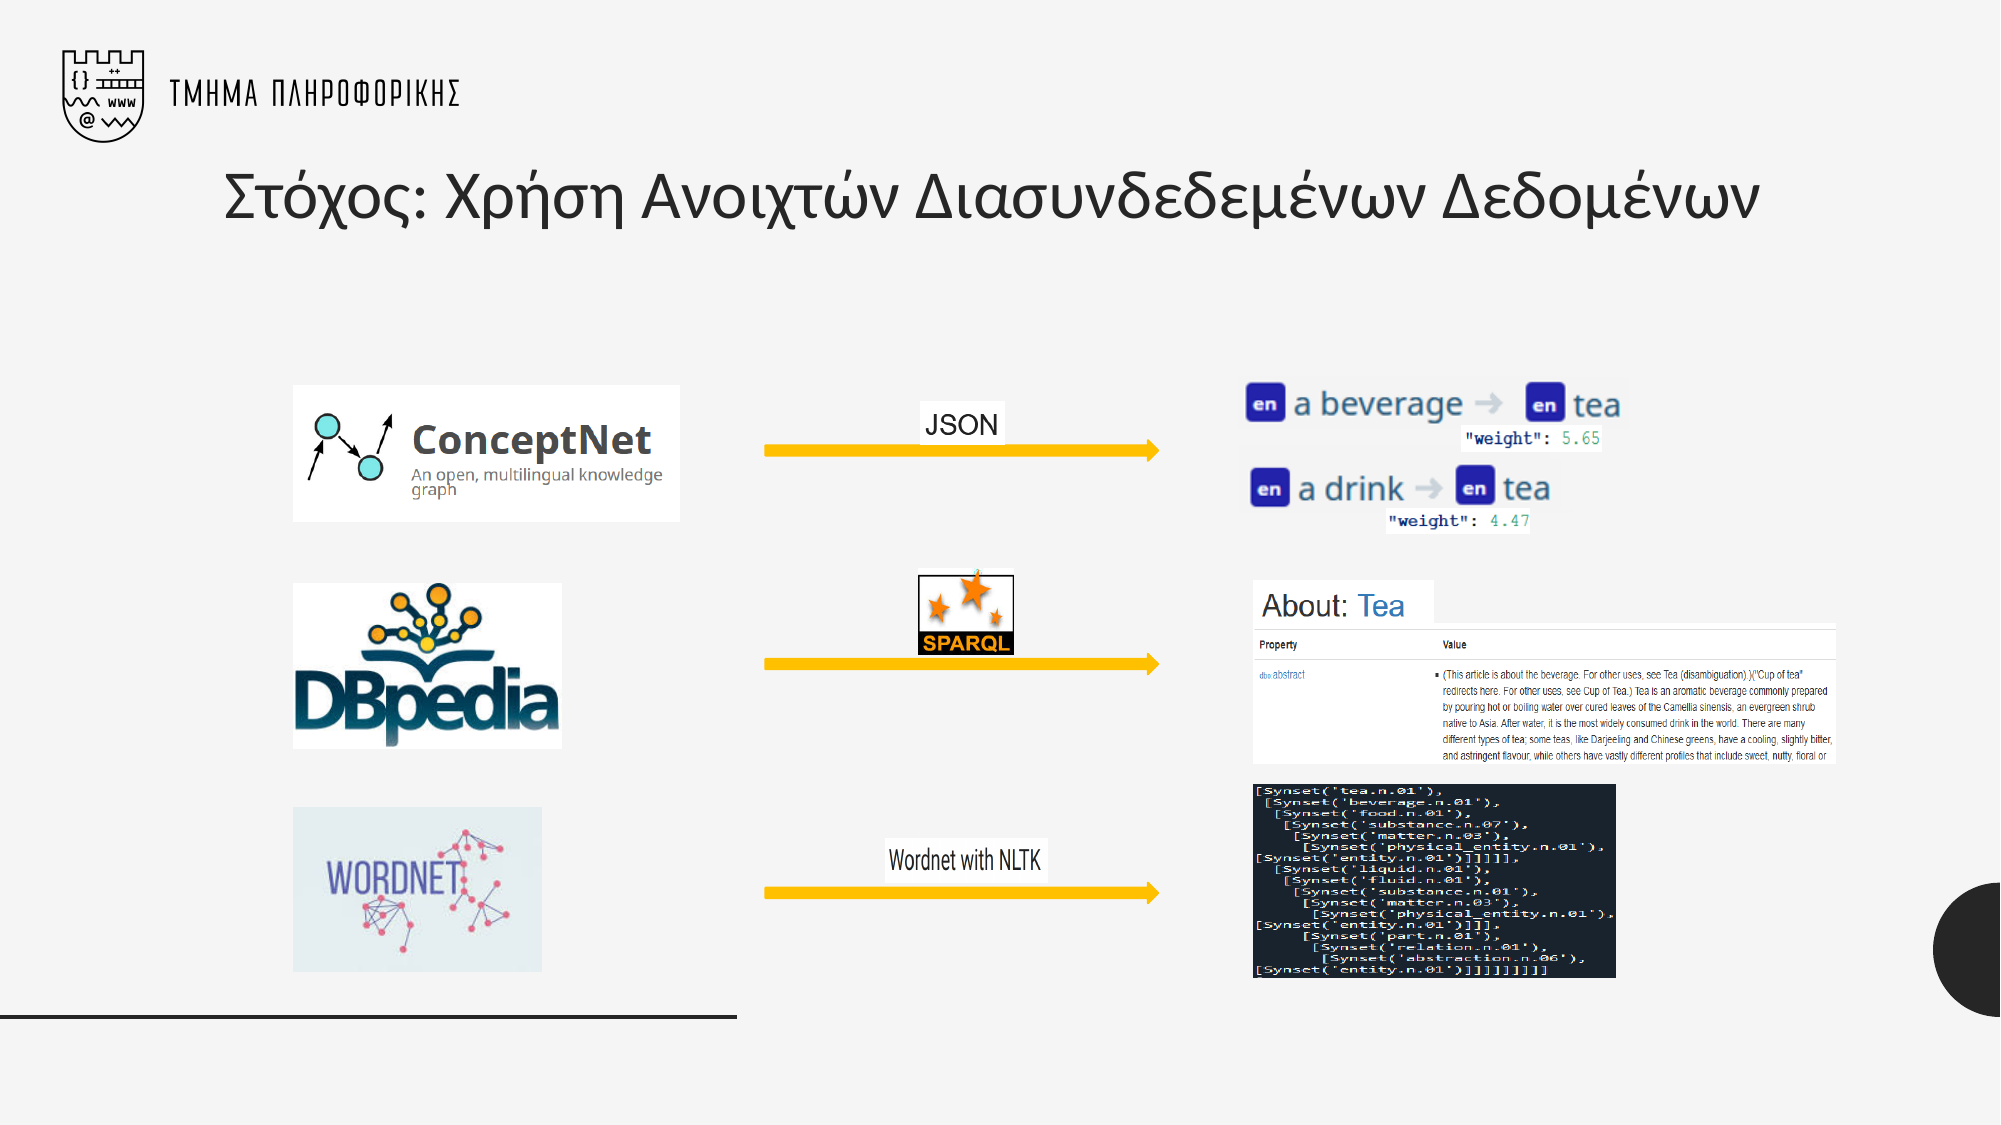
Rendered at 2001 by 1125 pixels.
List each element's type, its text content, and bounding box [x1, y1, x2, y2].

picture [1253, 580, 1836, 764]
picture [62, 50, 459, 143]
text_box [764, 652, 1159, 676]
text_box [764, 881, 1159, 905]
picture [919, 401, 1005, 445]
picture [918, 568, 1014, 655]
picture [1237, 376, 1629, 534]
picture [293, 583, 562, 749]
text_box [764, 439, 1159, 462]
picture [293, 807, 542, 972]
picture [293, 385, 680, 522]
picture [1253, 784, 1616, 978]
title Στόχος: Χρήση Ανοιχτών Διασυνδεδεμένων Δεδομένων [82, 151, 1906, 243]
picture [885, 838, 1048, 883]
